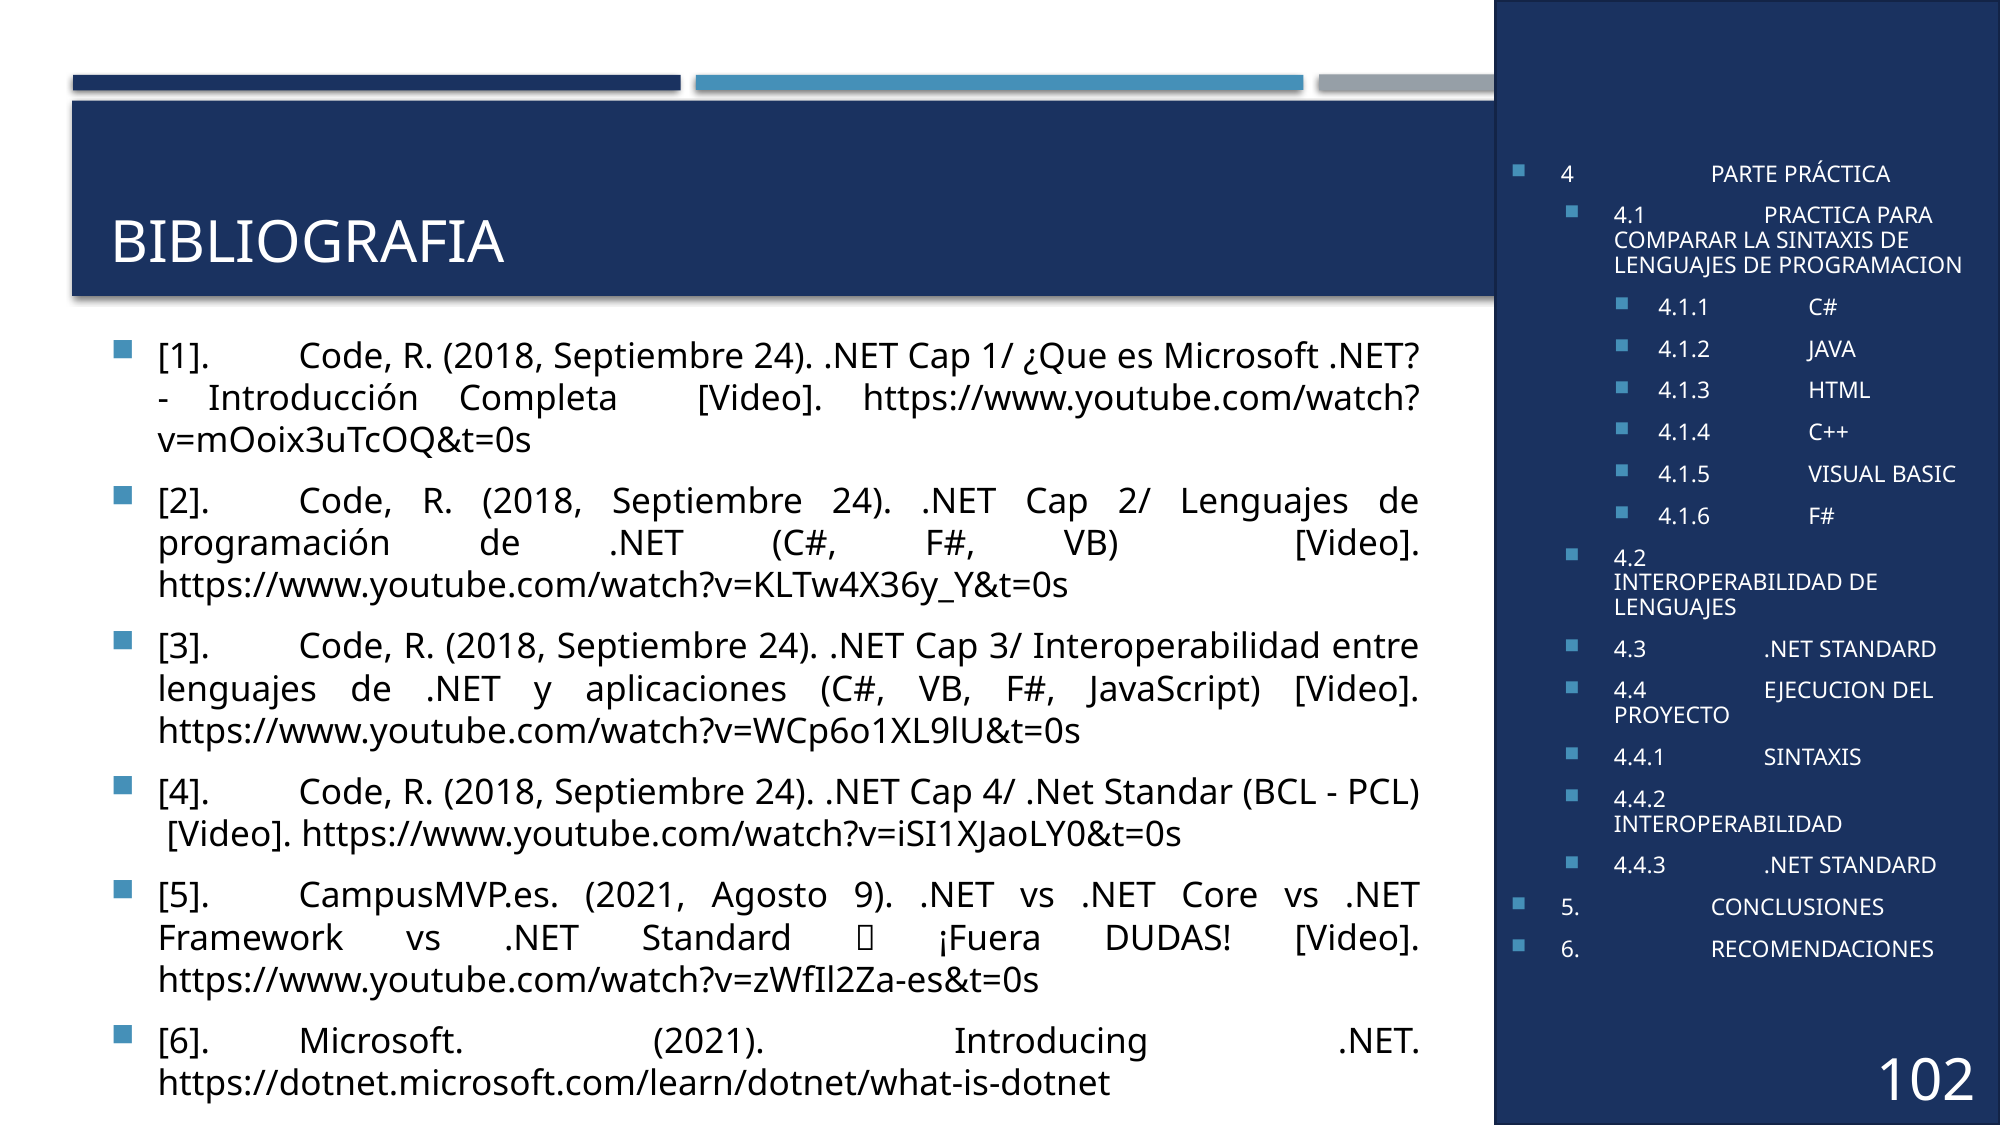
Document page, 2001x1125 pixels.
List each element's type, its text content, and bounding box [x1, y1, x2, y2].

title BIBLIOGRAFIA [95, 115, 1494, 282]
slide_number 102 [1818, 1051, 1991, 1112]
text_box 4 PARTE PRÁCTICA 4.1 PRACTICA PARA COMPARAR LA SINTAXIS DE LENGUAJES DE PROGRAMACION 4.1.1 C# 4.1.2 JAVA 4.1.3 HTML 4.1.4 C++ 4.1.5 VISUAL BASIC 4.1.6 F# 4.2 INTEROPERABILIDAD DE LENGUAJES 4.3 .NET STANDARD 4.4 EJECUCION DEL PROYECTO 4.4.1 SINTAXIS 4.4.2 INTEROPERABILIDAD 4.4.3 .NET STANDARD 5. CONCLUSIONES 6. RECOMENDACIONES [1494, 0, 2000, 1125]
list [1]. Code, R. (2018, Septiembre 24). .NET Cap 1/ ¿Que es Microsoft .NET? - Introducción Completa [Video]. https://www.youtube.com/watch?v=mOoix3uTcOQ&t=0s [2]. Code, R. (2018, Septiembre 24). .NET Cap 2/ Lenguajes de programación de .NET (C#, F#, VB) [Video]. https://www.youtube.com/watch?v=KLTw4X36y_Y&t=0s [3]. Code, R. (2018, Septiembre 24). .NET Cap 3/ Interoperabilidad entre lenguajes de .NET y aplicaciones (C#, VB, F#, JavaScript) [Video]. https://www.youtube.com/watch?v=WCp6o1XL9lU&t=0s [4]. Code, R. (2018, Septiembre 24). .NET Cap 4/ .Net Standar (BCL - PCL) [Video]. https://www.youtube.com/watch?v=iSI1XJaoLY0&t=0s [5]. CampusMVP.es. (2021, Agosto 9). .NET vs .NET Core vs .NET Framework vs .NET Standard 🤯 ¡Fuera DUDAS! [Video]. https://www.youtube.com/watch?v=zWfIl2Za-es&t=0s [6]. Microsoft. (2021). Introducing .NET. https://dotnet.microsoft.com/learn/dotnet/what-is-dotnet [95, 324, 1437, 1112]
